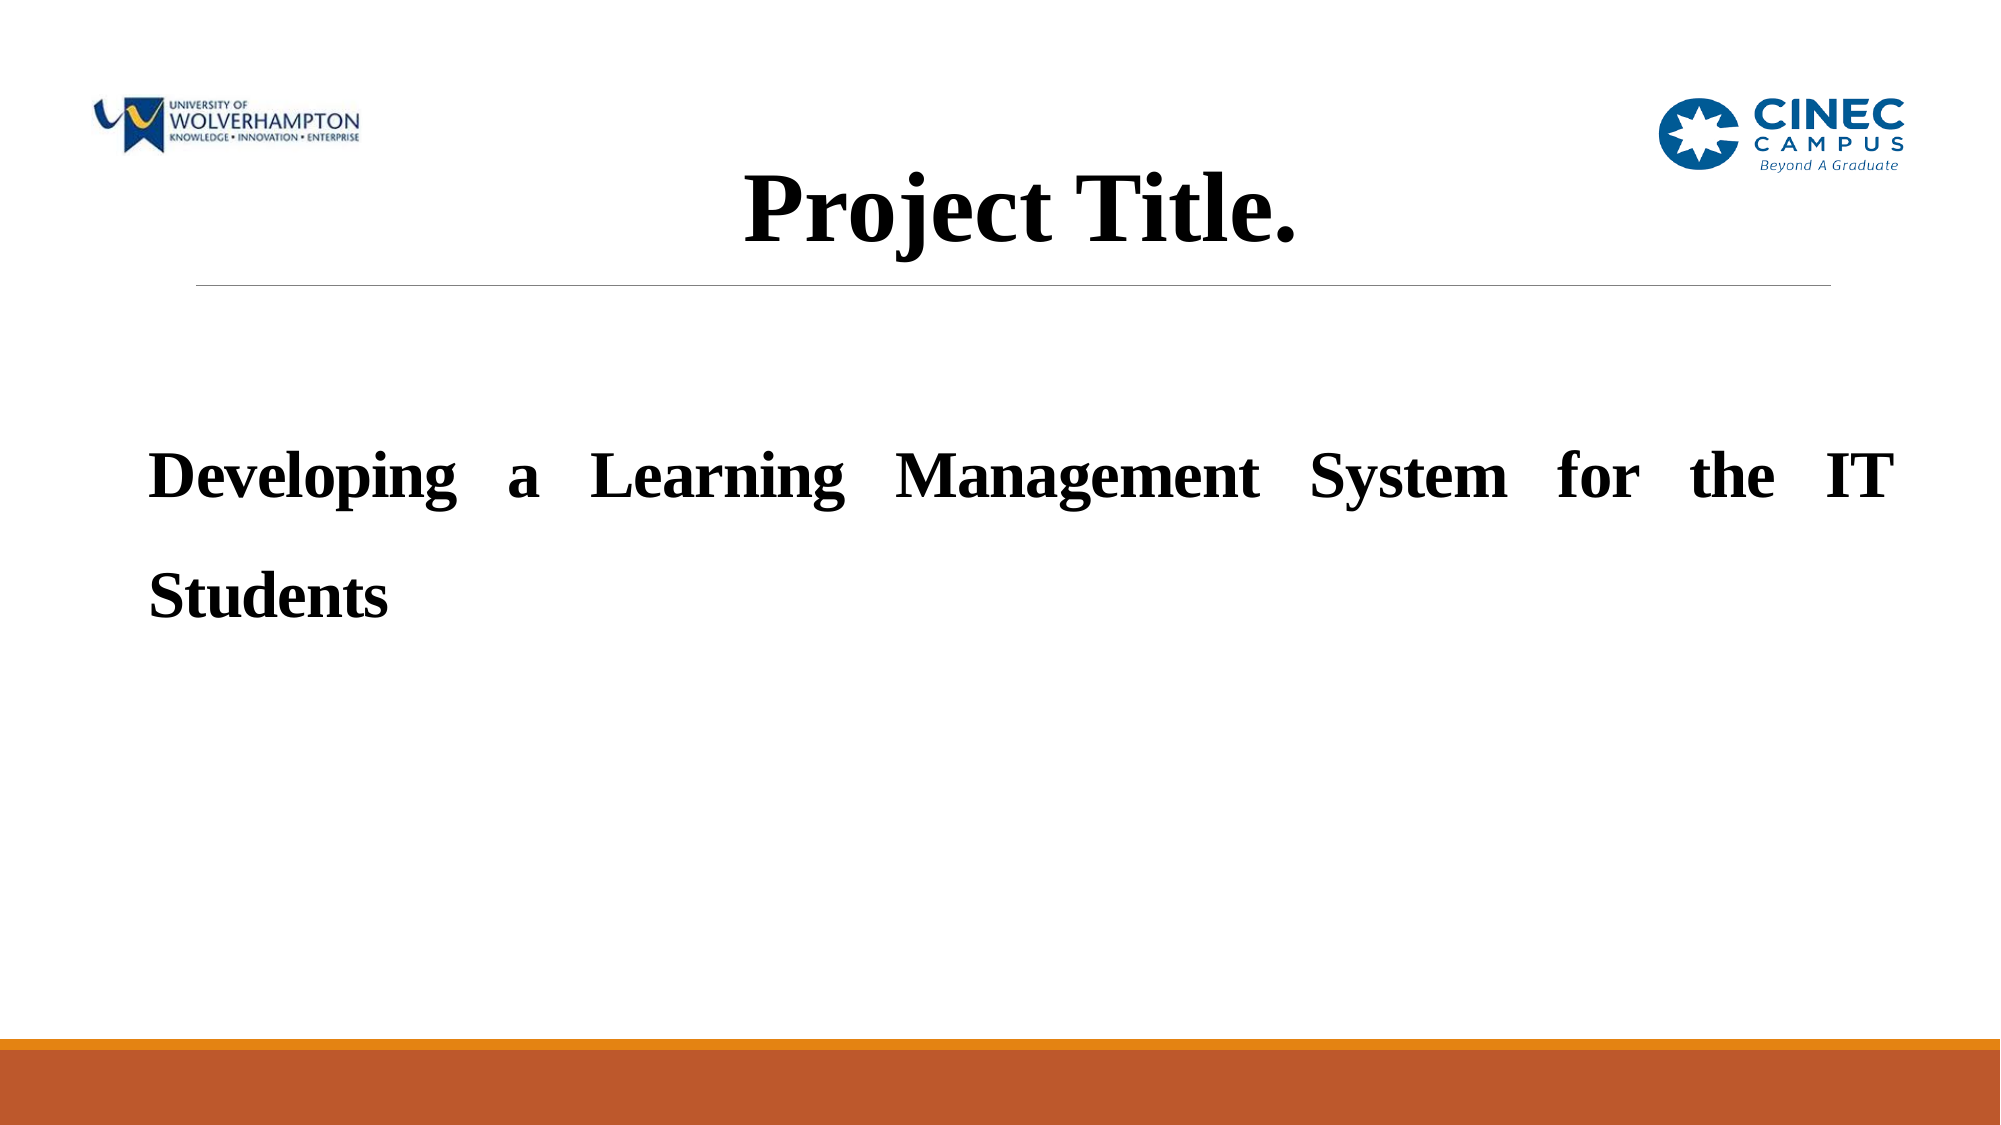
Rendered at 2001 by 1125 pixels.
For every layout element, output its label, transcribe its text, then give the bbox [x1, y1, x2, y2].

picture [90, 93, 364, 156]
text_box Project Title. [90, 134, 1952, 329]
title Developing a Learning Management System for the IT Students [134, 331, 1909, 639]
picture [1655, 93, 1910, 175]
